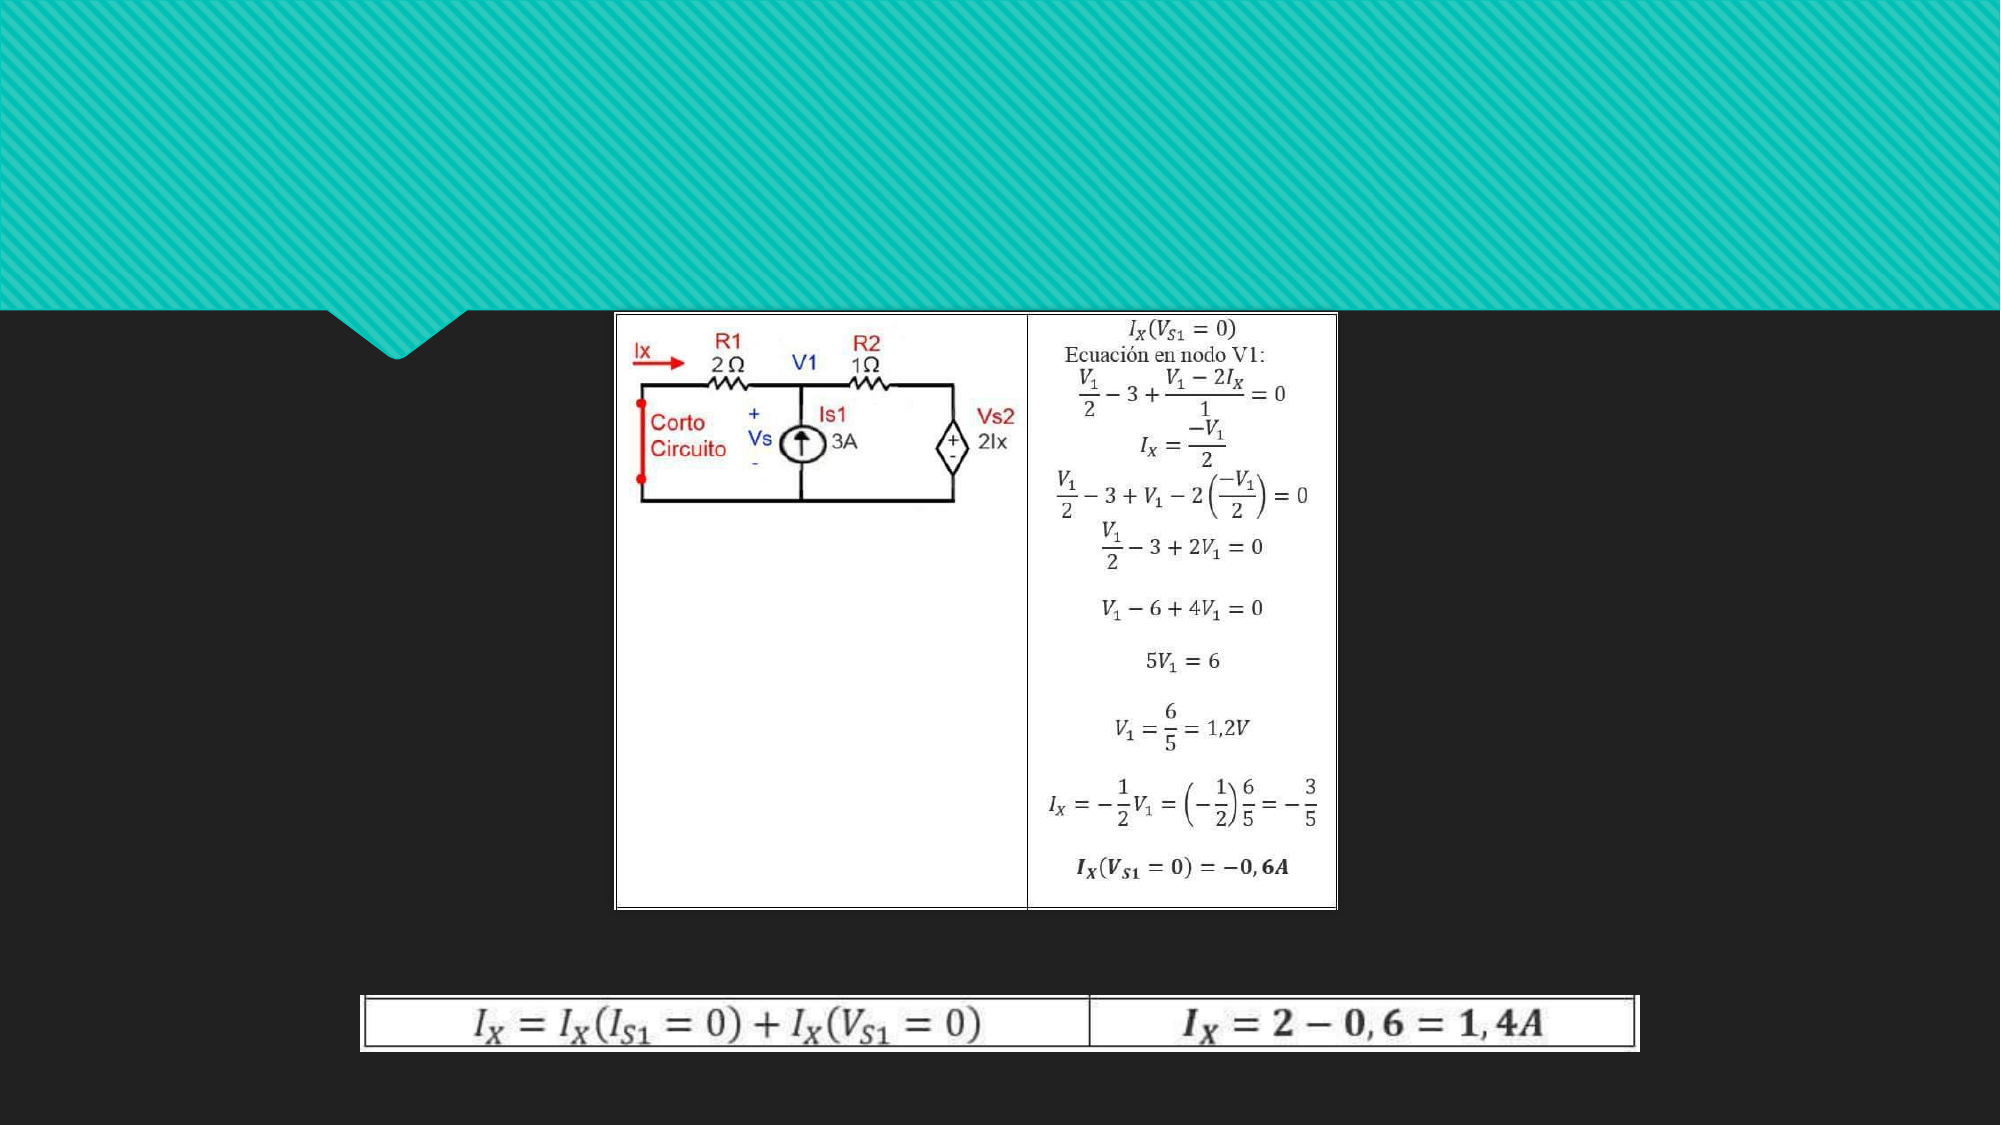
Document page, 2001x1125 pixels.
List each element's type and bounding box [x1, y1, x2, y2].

picture [360, 995, 1640, 1052]
list [614, 312, 1339, 910]
